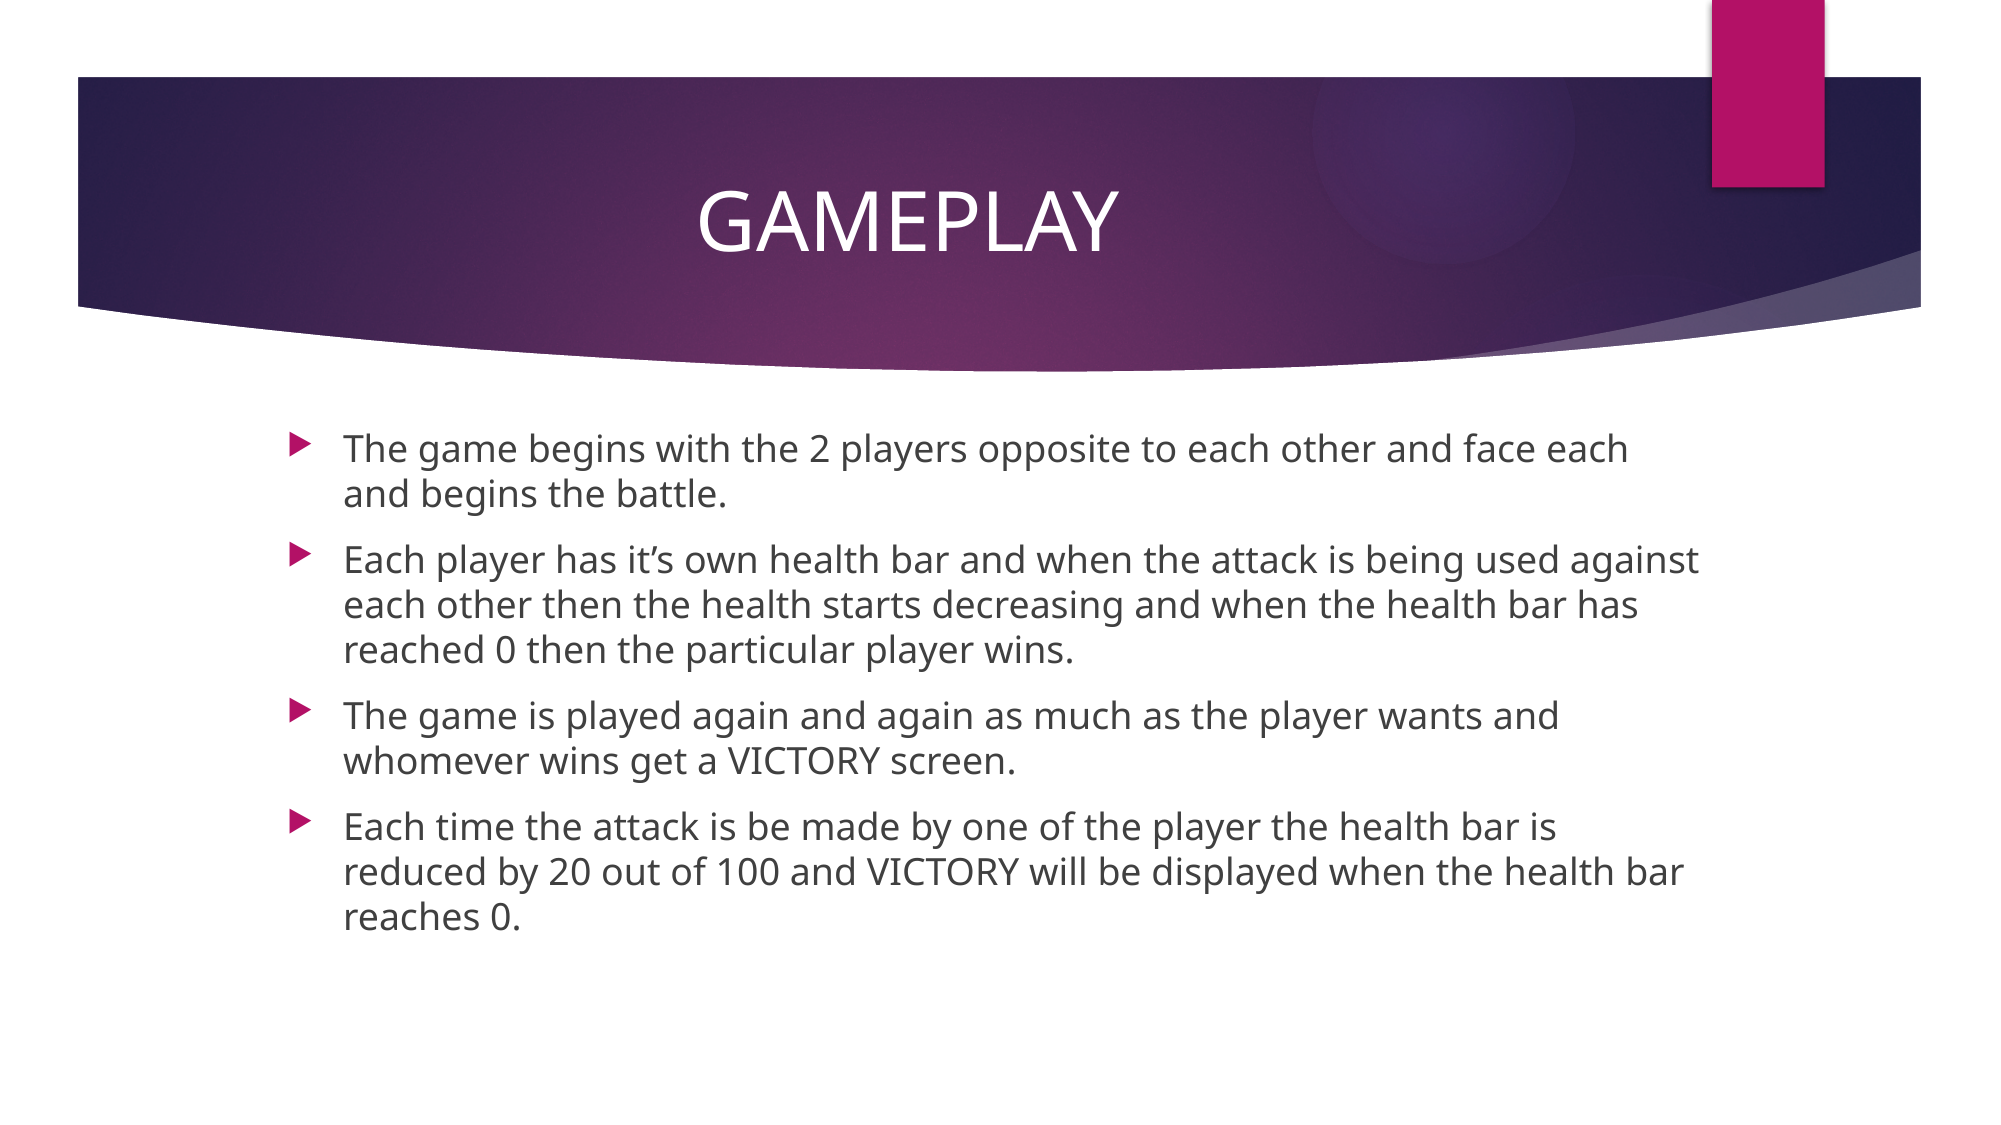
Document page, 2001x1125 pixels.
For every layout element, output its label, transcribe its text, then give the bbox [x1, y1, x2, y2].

title GAMEPLAY [189, 159, 1627, 276]
list The game begins with the 2 players opposite to each other and face each and begins the battle. Each player has it’s own health bar and when the attack is being used against each other then the health starts decreasing and when the health bar has reached 0 then the particular player wins. The game is played again and again as much as the player wants and whomever wins get a VICTORY screen. Each time the attack is be made by one of the player the health bar is reduced by 20 out of 100 and VICTORY will be displayed when the health bar reaches 0. [271, 417, 1720, 979]
